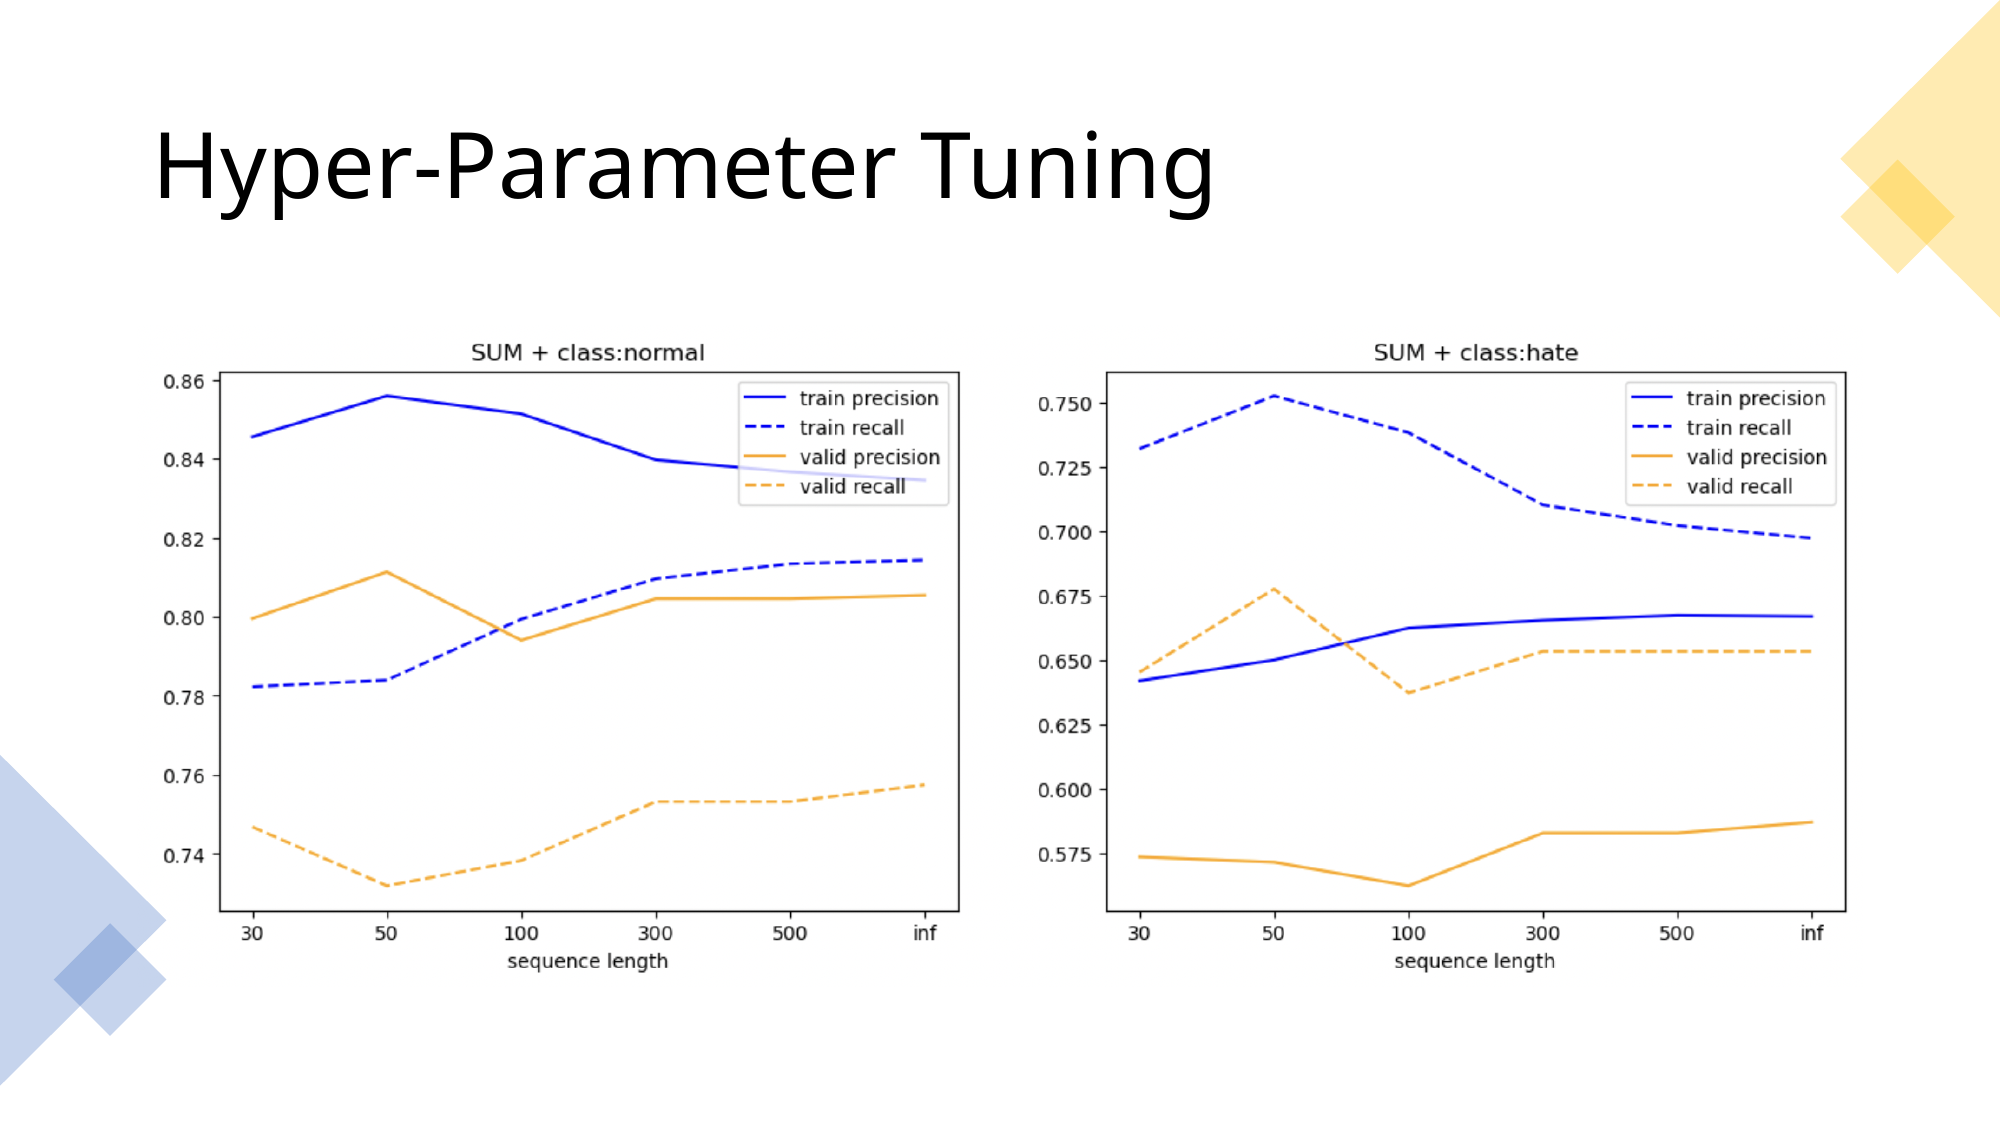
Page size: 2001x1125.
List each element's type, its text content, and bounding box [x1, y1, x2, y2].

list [137, 325, 1863, 987]
title Hyper-Parameter Tuning [137, 59, 1840, 278]
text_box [1840, 0, 2000, 318]
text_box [0, 754, 167, 1086]
